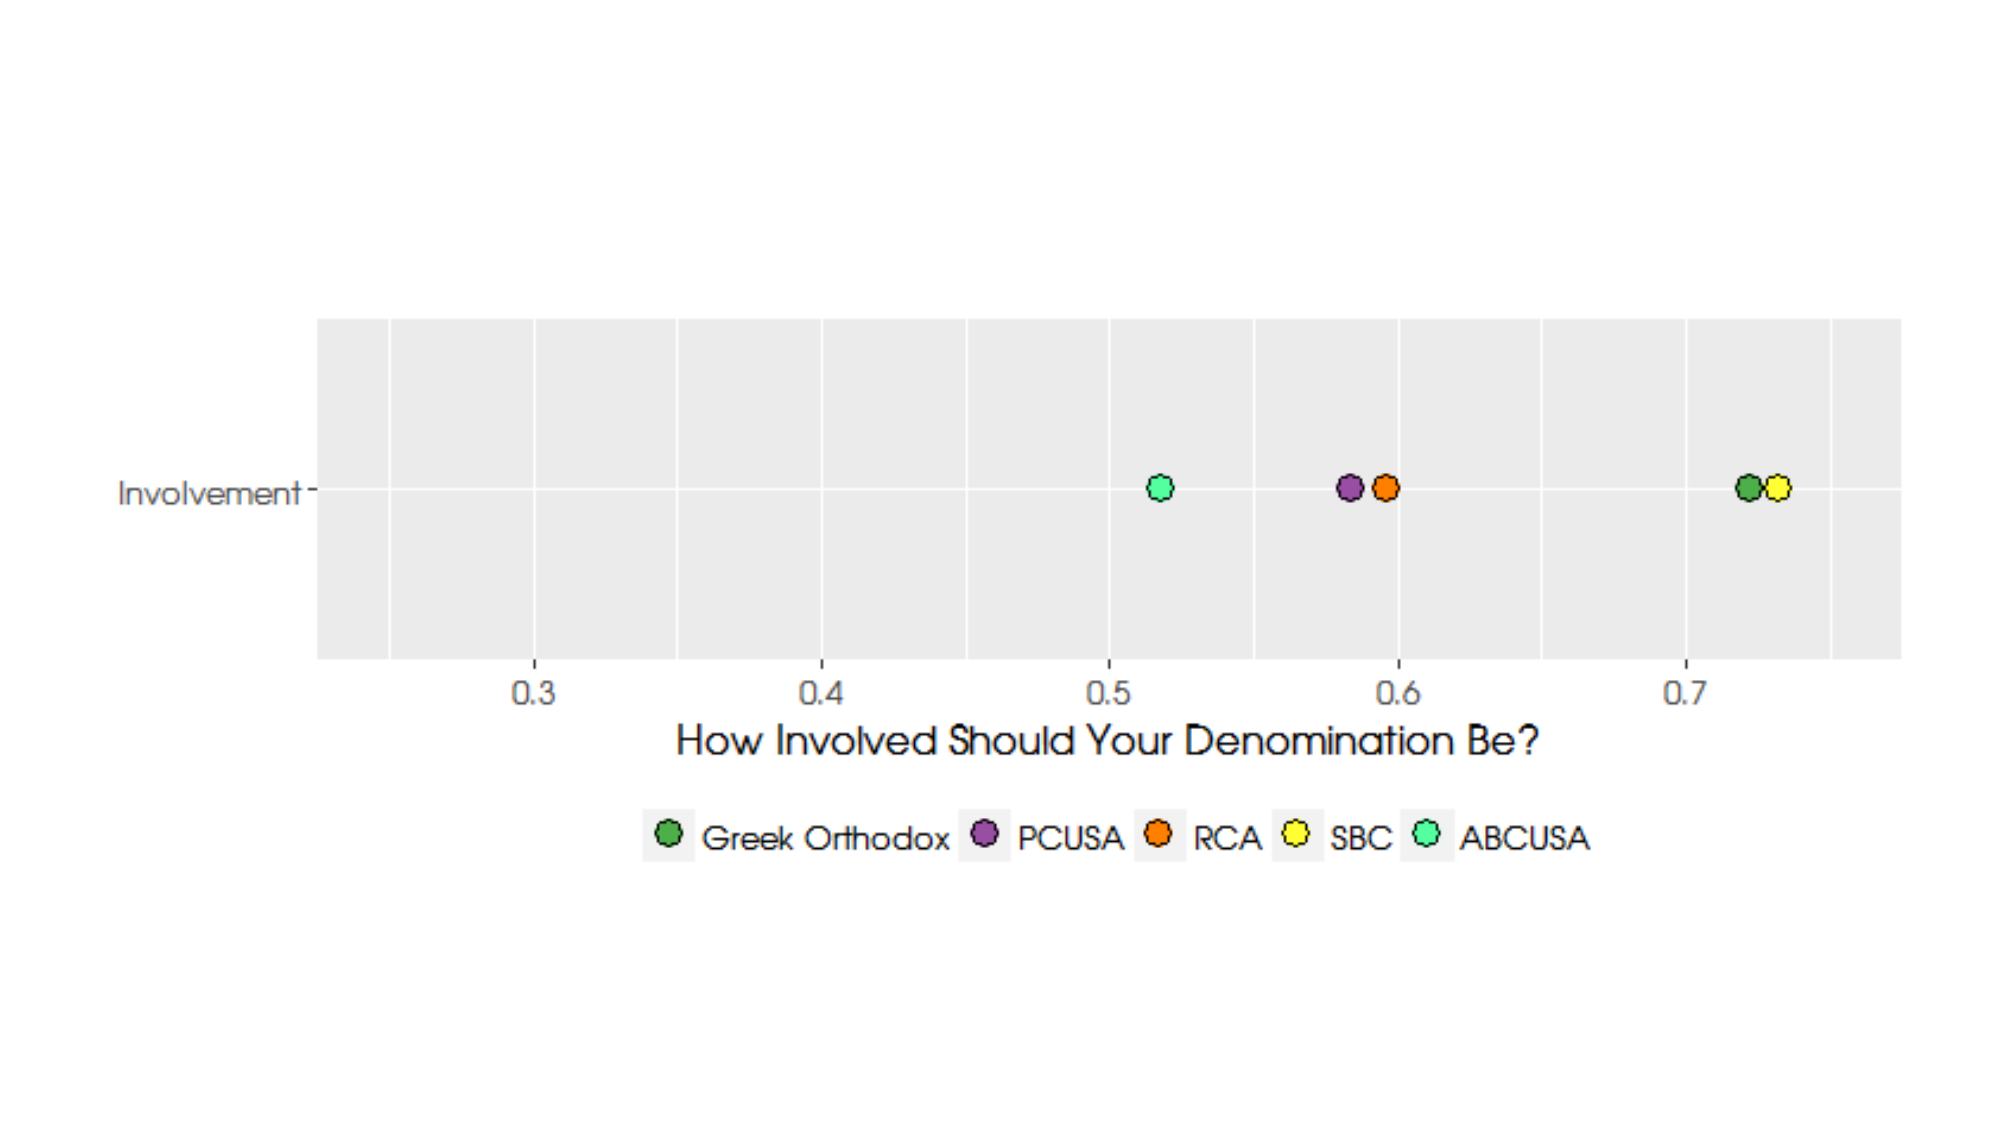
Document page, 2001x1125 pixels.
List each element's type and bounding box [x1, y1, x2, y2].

list [51, 303, 1922, 898]
